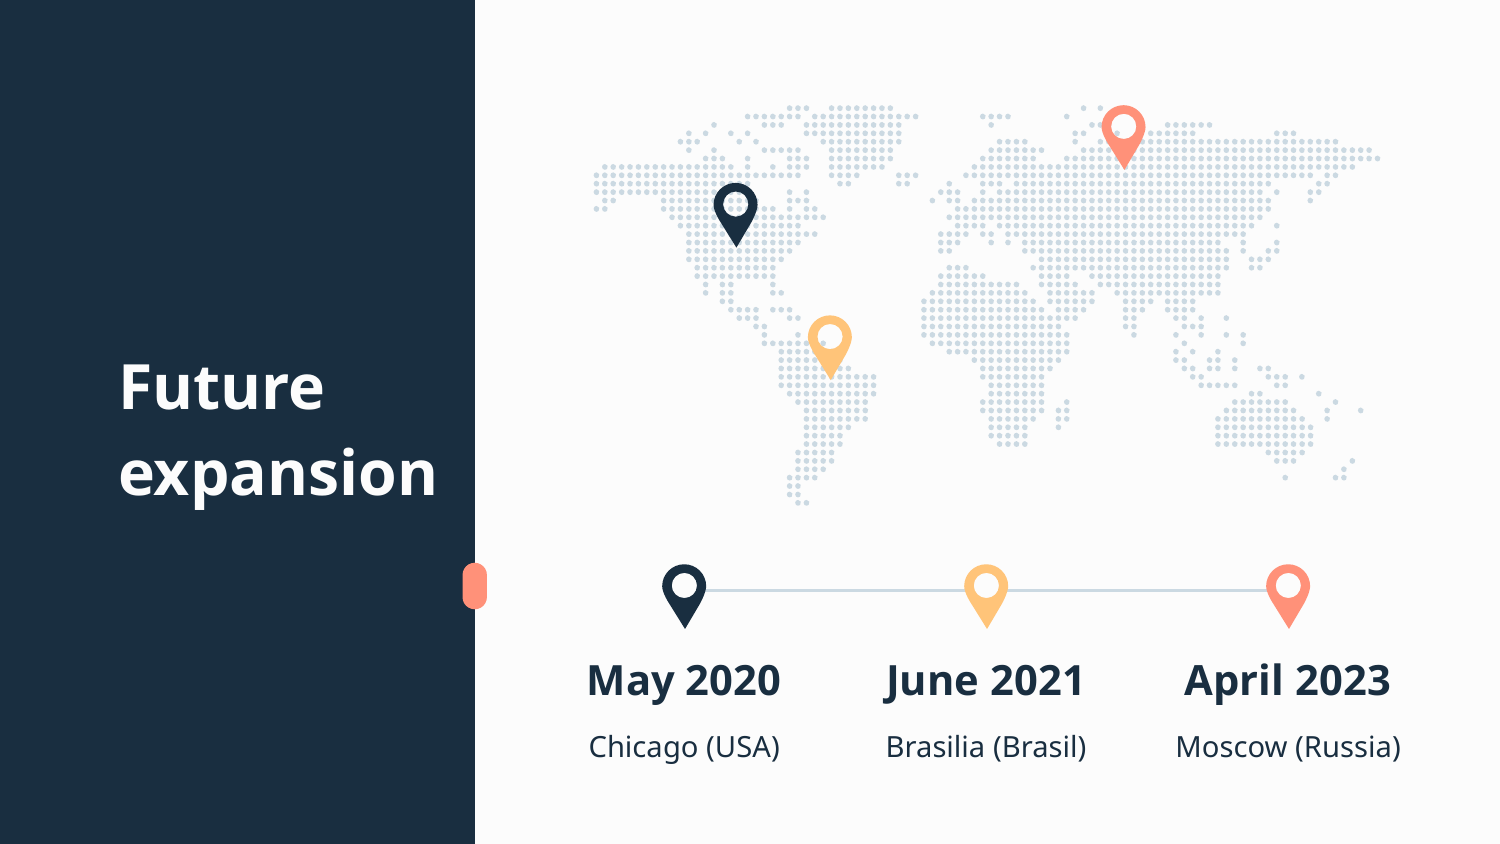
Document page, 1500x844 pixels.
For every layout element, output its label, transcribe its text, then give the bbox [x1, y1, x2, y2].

text_box May 2020 [550, 646, 819, 712]
text_box Moscow (Russia) [1154, 713, 1422, 779]
text_box June 2021 [852, 646, 1120, 712]
text_box Chicago (USA) [550, 713, 819, 779]
text_box [662, 564, 707, 629]
text_box April 2023 [1154, 646, 1422, 712]
text_box Brasilia (Brasil) [852, 713, 1120, 779]
title Future expansion [103, 280, 462, 563]
text_box [964, 564, 1009, 629]
text_box [462, 562, 487, 610]
text_box [1266, 564, 1311, 629]
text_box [593, 104, 1382, 507]
